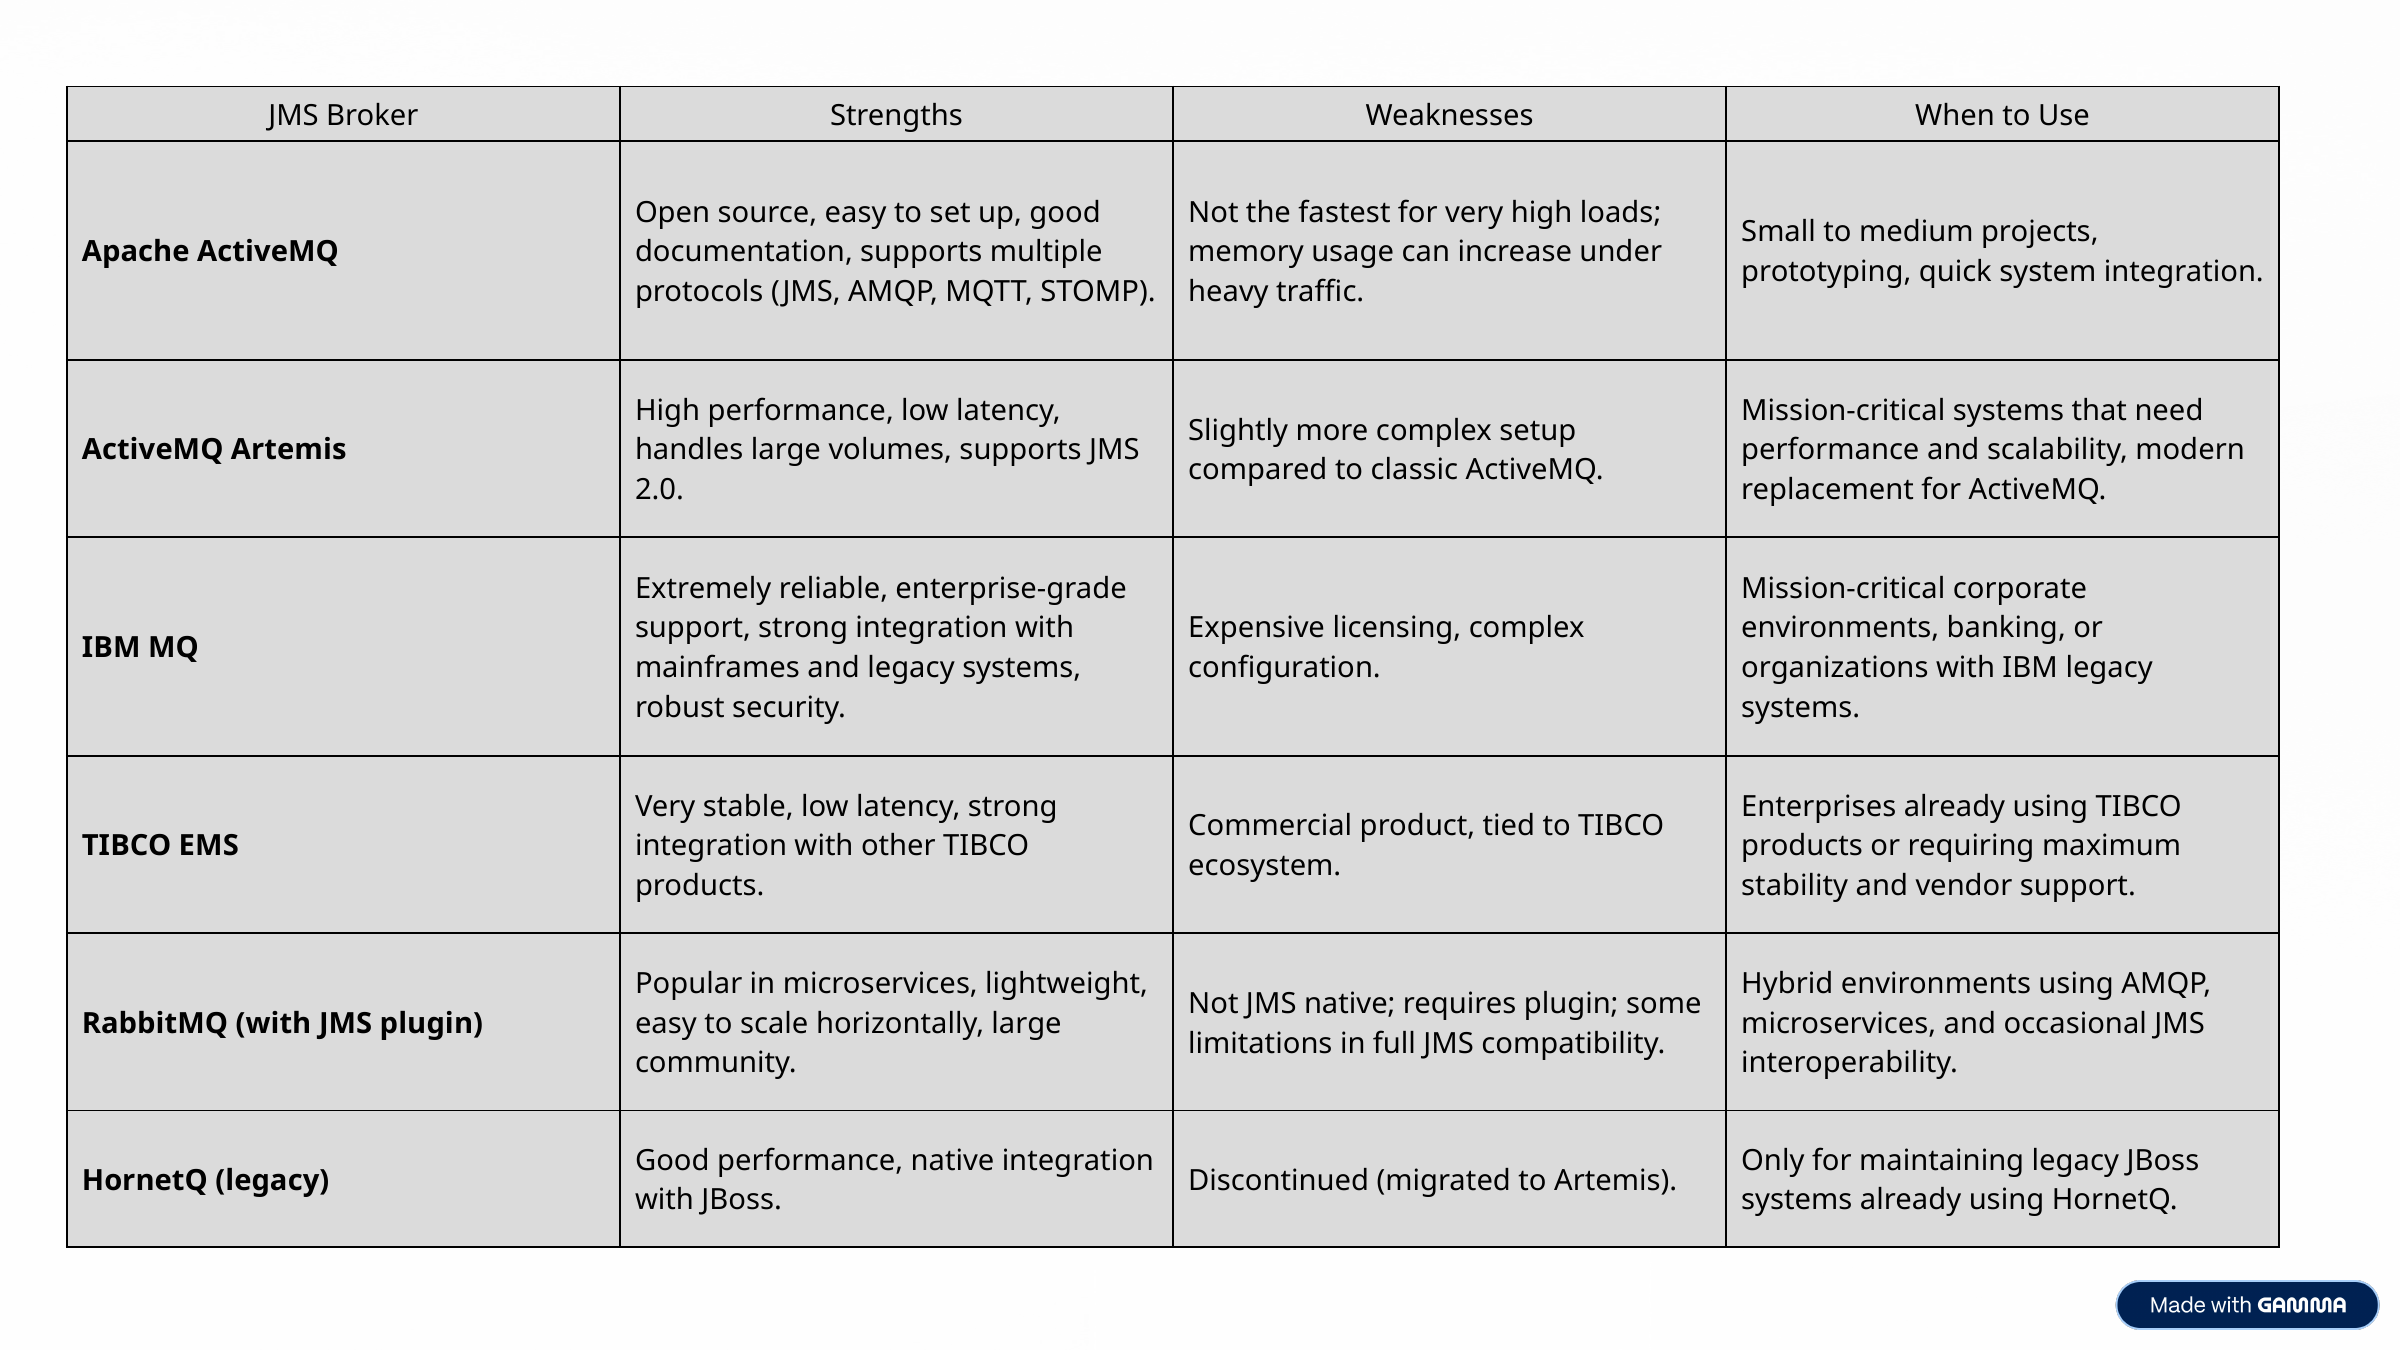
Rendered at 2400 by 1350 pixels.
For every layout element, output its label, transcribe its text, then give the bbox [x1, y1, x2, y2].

table_cell Enterprises already using TIBCO products or requiring maximum stability and vendor support. [1727, 757, 2278, 932]
table_cell Good performance, native integration with JBoss. [621, 1111, 1172, 1246]
table_cell Mission-critical corporate environments, banking, or organizations with IBM legacy systems. [1727, 538, 2278, 755]
table_header When to Use [1727, 87, 2278, 140]
picture [2106, 1271, 2389, 1339]
table_cell Not JMS native; requires plugin; some limitations in full JMS compatibility. [1174, 934, 1725, 1110]
table_cell Mission-critical systems that need performance and scalability, modern replacement for ActiveMQ. [1727, 361, 2278, 536]
table_cell Slightly more complex setup compared to classic ActiveMQ. [1174, 361, 1725, 536]
table_header JMS Broker [68, 87, 619, 140]
table_cell Apache ActiveMQ [68, 142, 619, 359]
table_cell Small to medium projects, prototyping, quick system integration. [1727, 142, 2278, 359]
table_cell Commercial product, tied to TIBCO ecosystem. [1174, 757, 1725, 932]
table_cell Popular in microservices, lightweight, easy to scale horizontally, large community. [621, 934, 1172, 1110]
table_header Strengths [621, 87, 1172, 140]
table_cell Discontinued (migrated to Artemis). [1174, 1111, 1725, 1246]
table_cell ActiveMQ Artemis [68, 361, 619, 536]
table_cell HornetQ (legacy) [68, 1111, 619, 1246]
table_header Weaknesses [1174, 87, 1725, 140]
table_cell TIBCO EMS [68, 757, 619, 932]
table_cell Open source, easy to set up, good documentation, supports multiple protocols (JMS, AMQP, MQTT, STOMP). [621, 142, 1172, 359]
table_cell High performance, low latency, handles large volumes, supports JMS 2.0. [621, 361, 1172, 536]
table_cell Not the fastest for very high loads; memory usage can increase under heavy traffic. [1174, 142, 1725, 359]
table_cell Only for maintaining legacy JBoss systems already using HornetQ. [1727, 1111, 2278, 1246]
table_cell Expensive licensing, complex configuration. [1174, 538, 1725, 755]
table_cell Very stable, low latency, strong integration with other TIBCO products. [621, 757, 1172, 932]
table_cell RabbitMQ (with JMS plugin) [68, 934, 619, 1110]
table_cell Hybrid environments using AMQP, microservices, and occasional JMS interoperability. [1727, 934, 2278, 1110]
table_cell IBM MQ [68, 538, 619, 755]
table_cell Extremely reliable, enterprise-grade support, strong integration with mainframes and legacy systems, robust security. [621, 538, 1172, 755]
